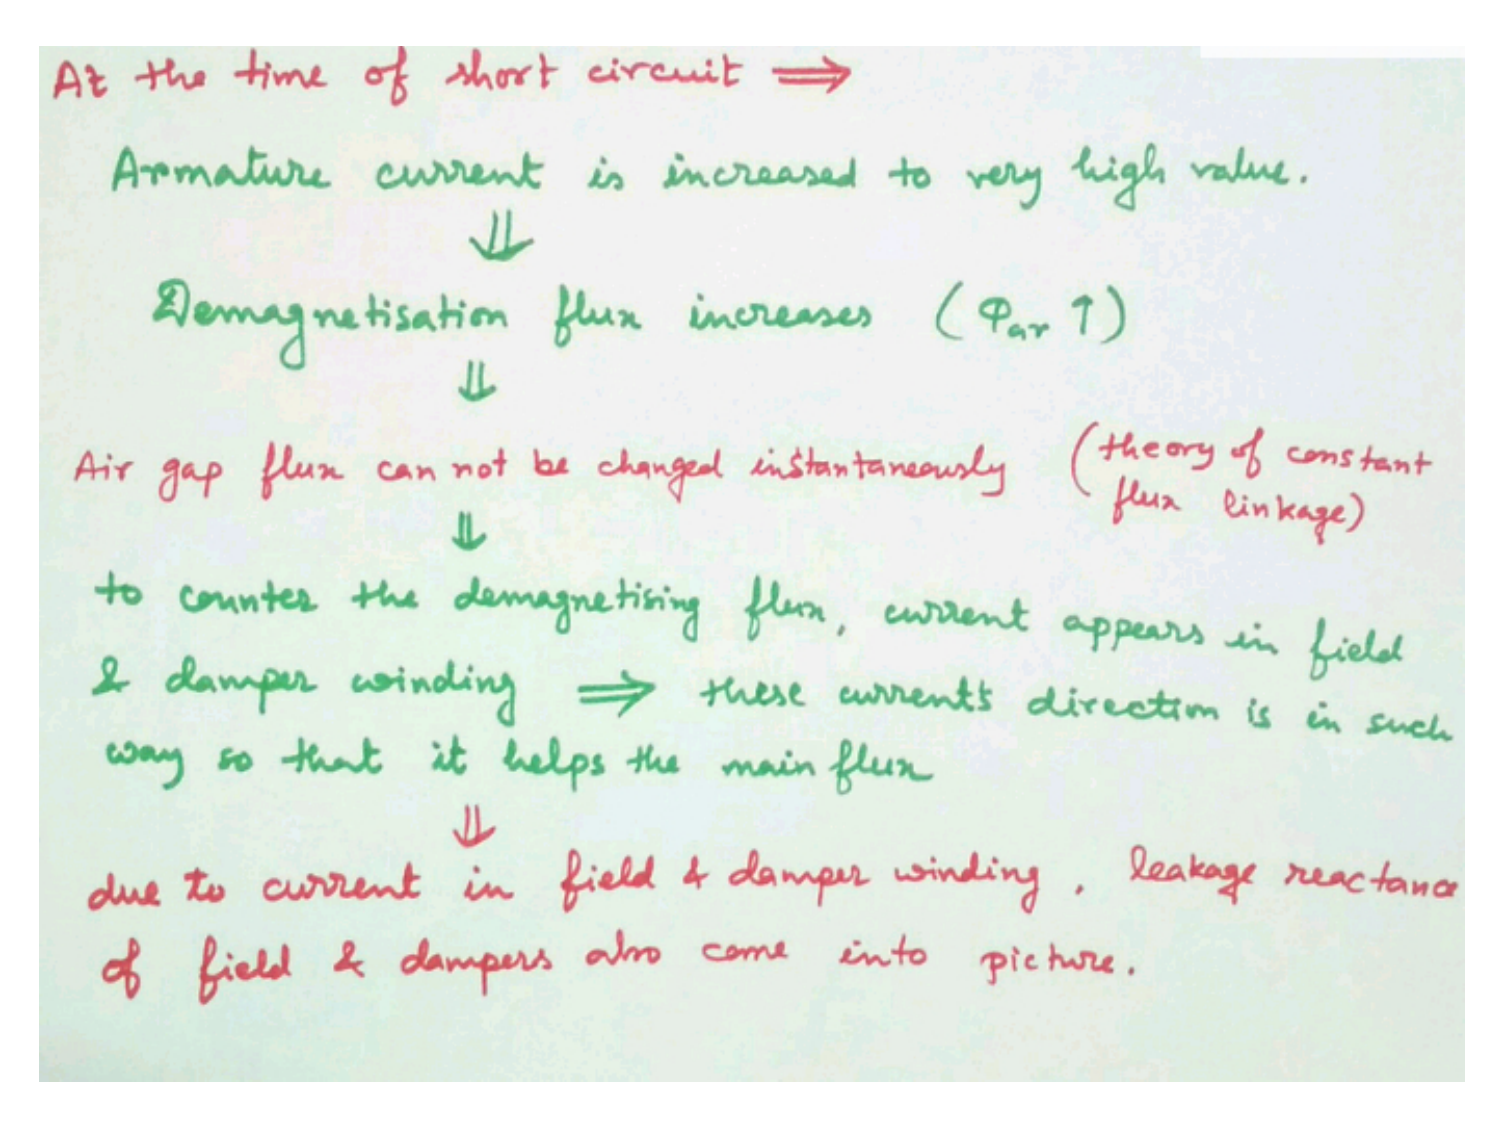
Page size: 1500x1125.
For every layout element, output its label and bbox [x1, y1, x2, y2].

picture [39, 46, 1466, 1082]
